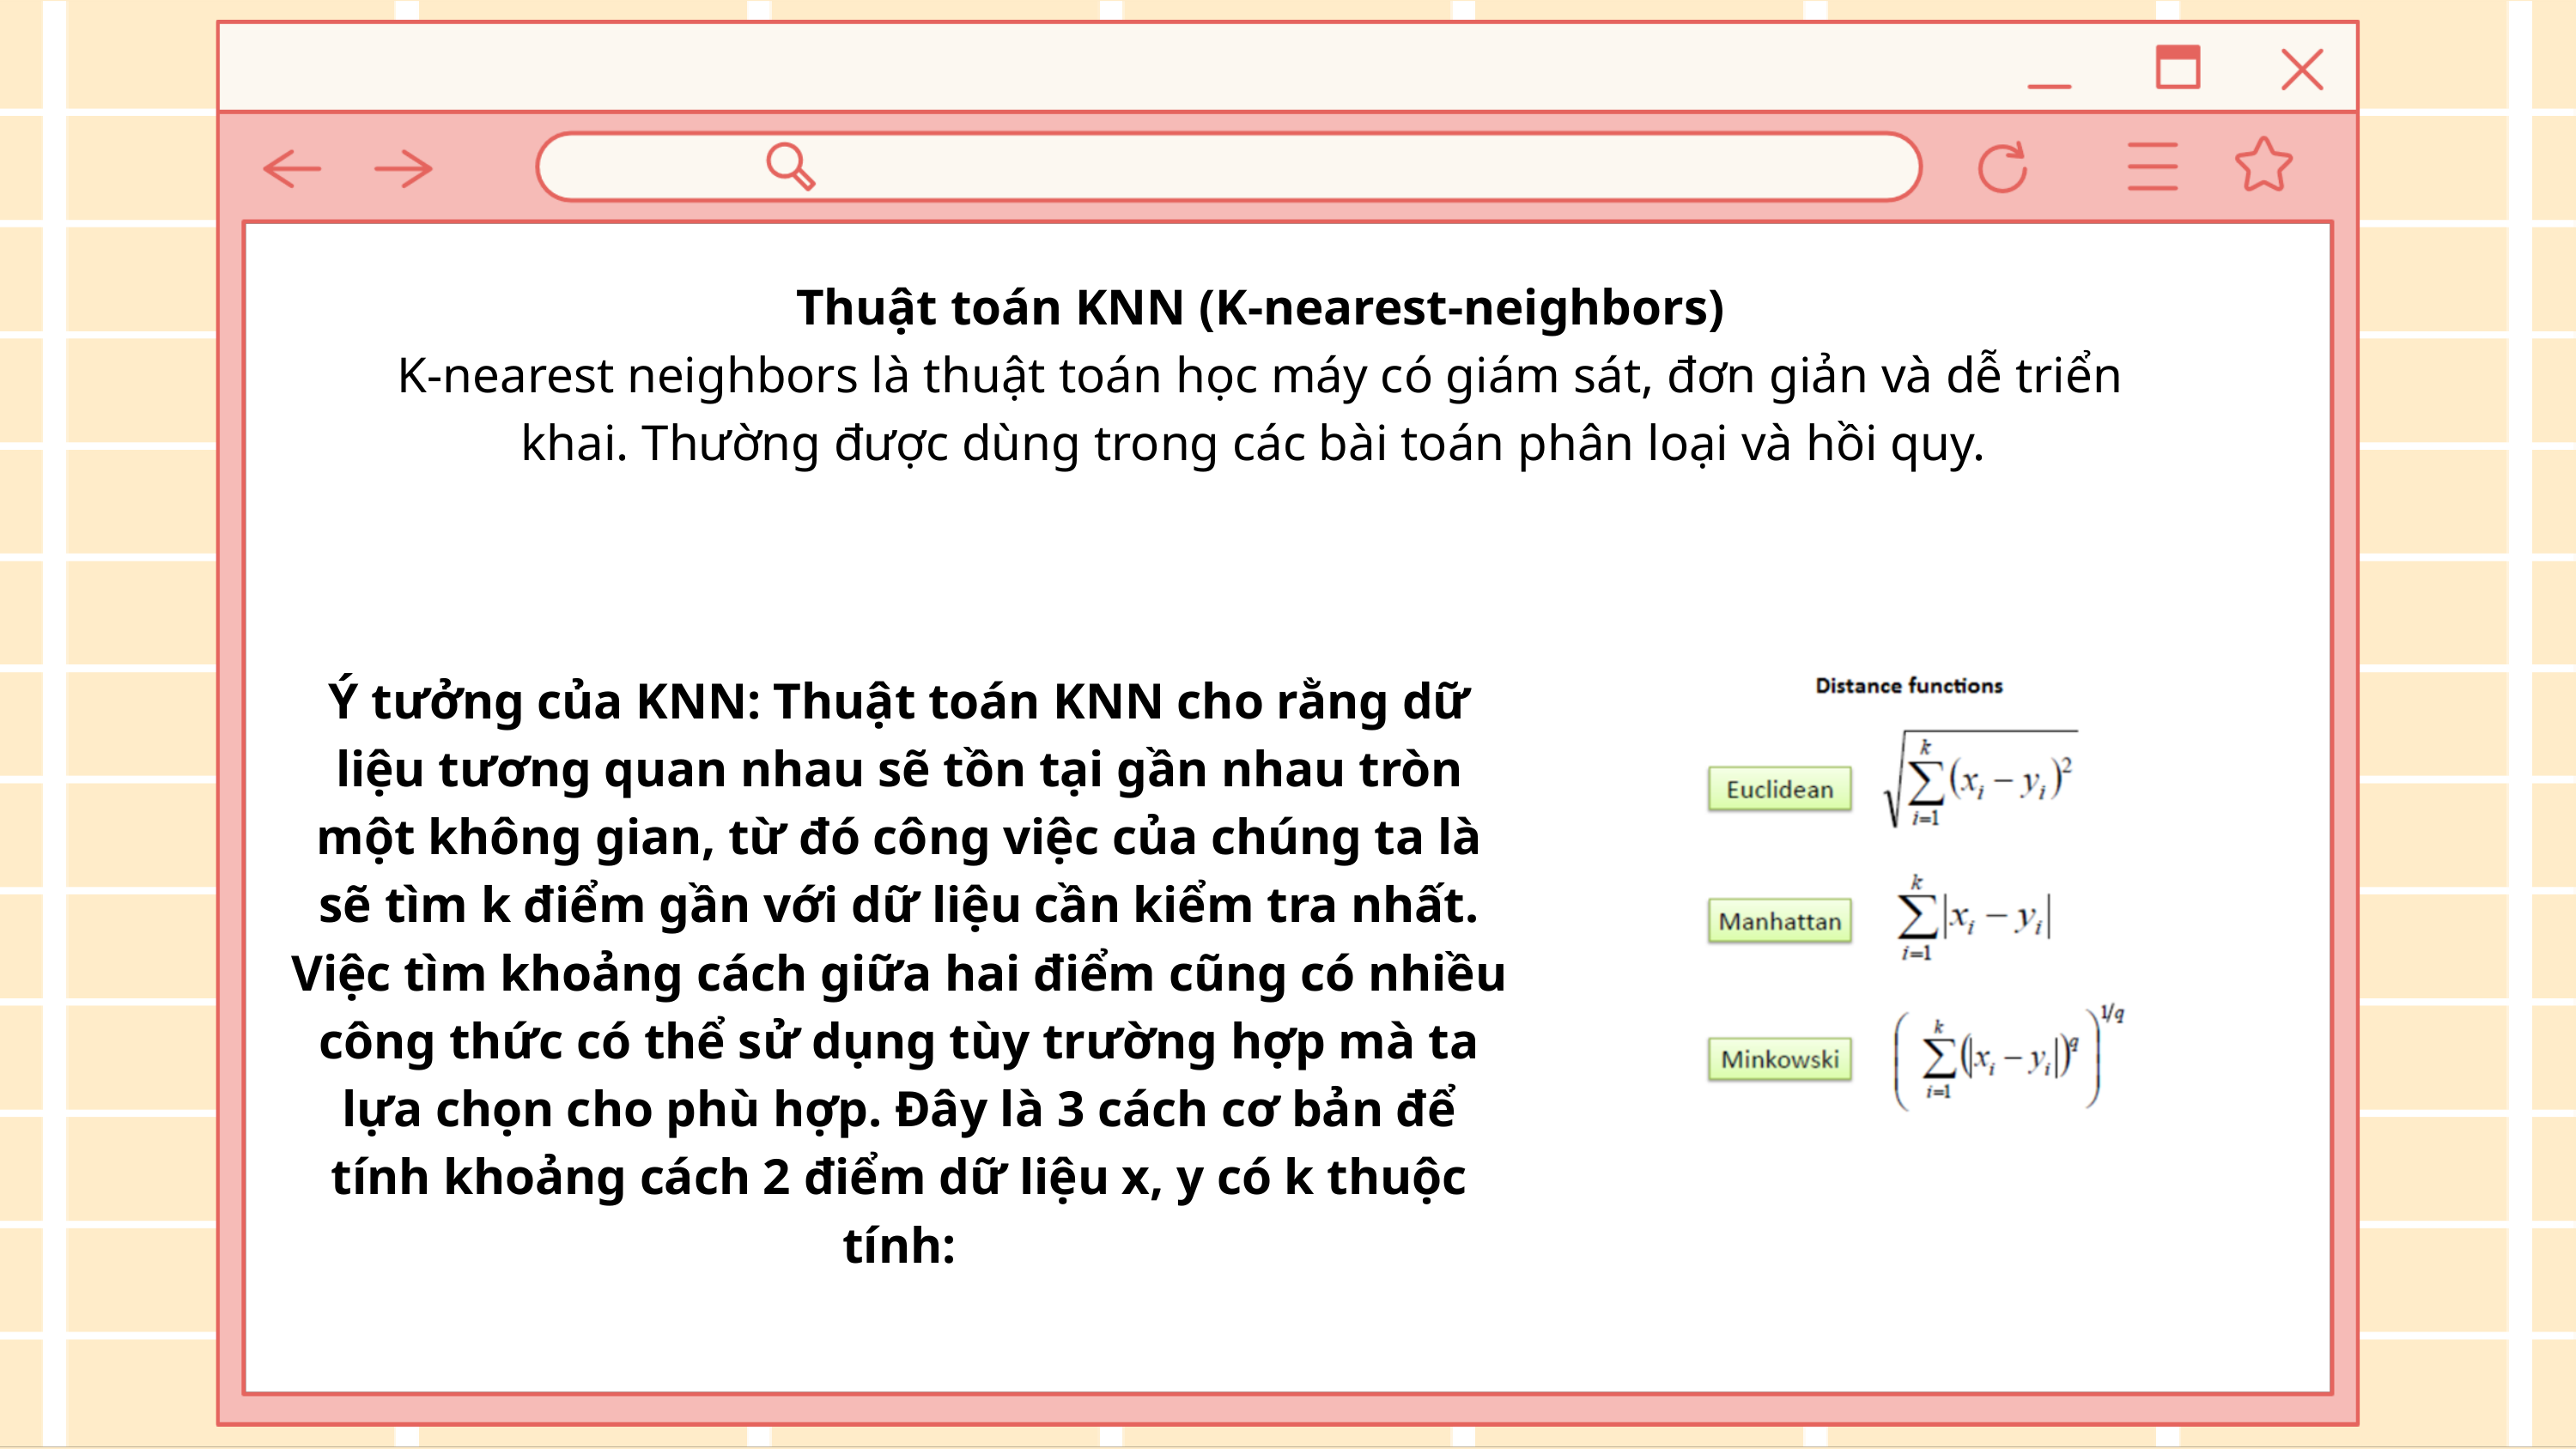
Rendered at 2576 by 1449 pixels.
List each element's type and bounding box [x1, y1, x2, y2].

text_box [216, 20, 2360, 1428]
text_box [0, 0, 2576, 1447]
